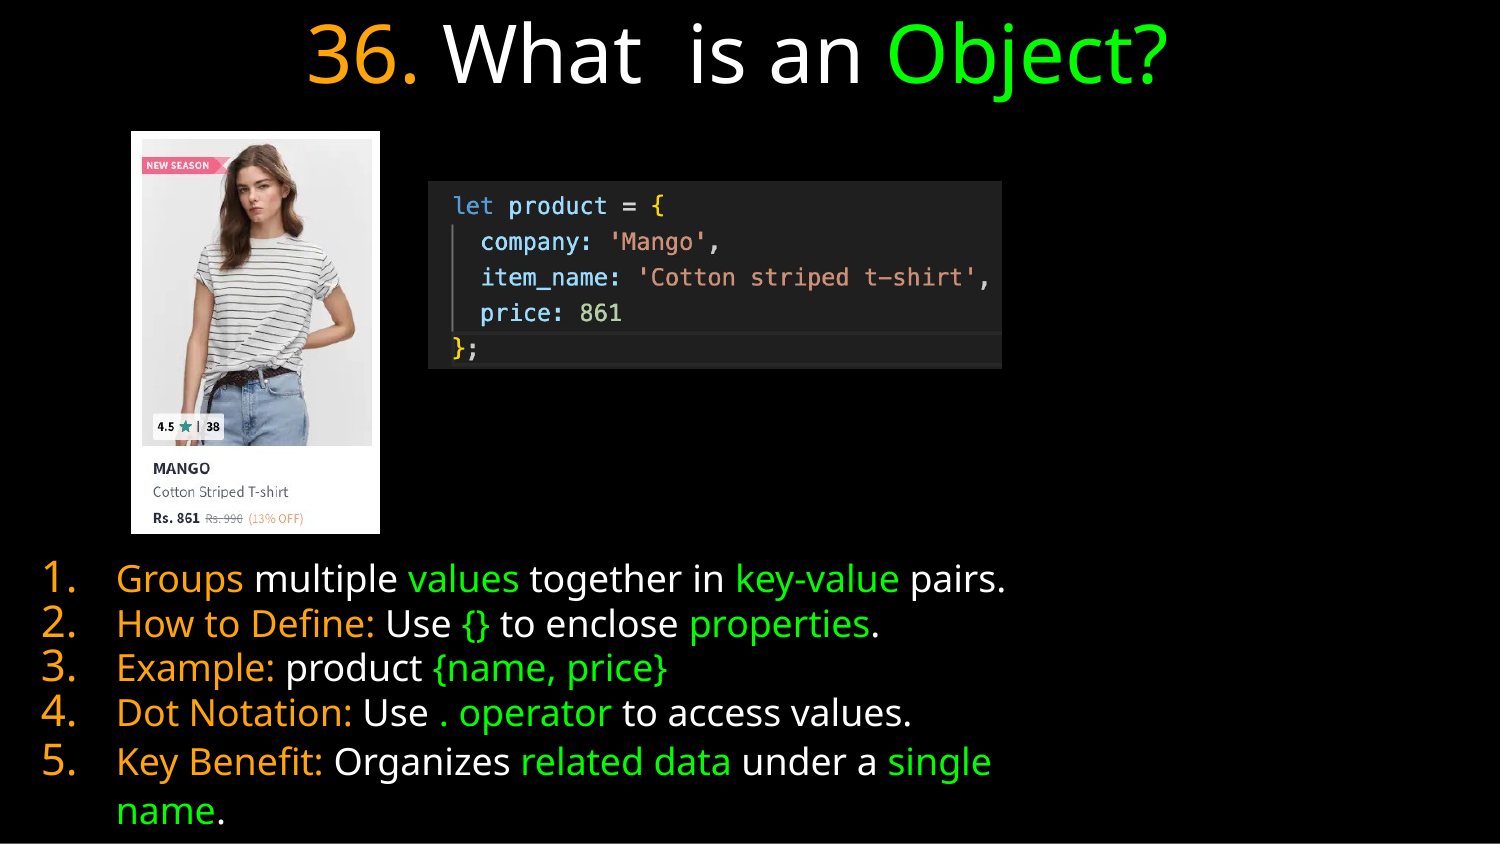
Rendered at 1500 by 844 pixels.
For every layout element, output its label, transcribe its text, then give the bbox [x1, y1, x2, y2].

text_box Groups multiple values together in key-value pairs. How to Define: Use {} to enclose properties. Example: product {name, price} Dot Notation: Use . operator to access values. Key Benefit: Organizes related data under a single name. [38, 555, 1071, 833]
picture [427, 181, 1003, 370]
picture [130, 131, 380, 534]
title 36. What is an Object? [304, 0, 1196, 143]
